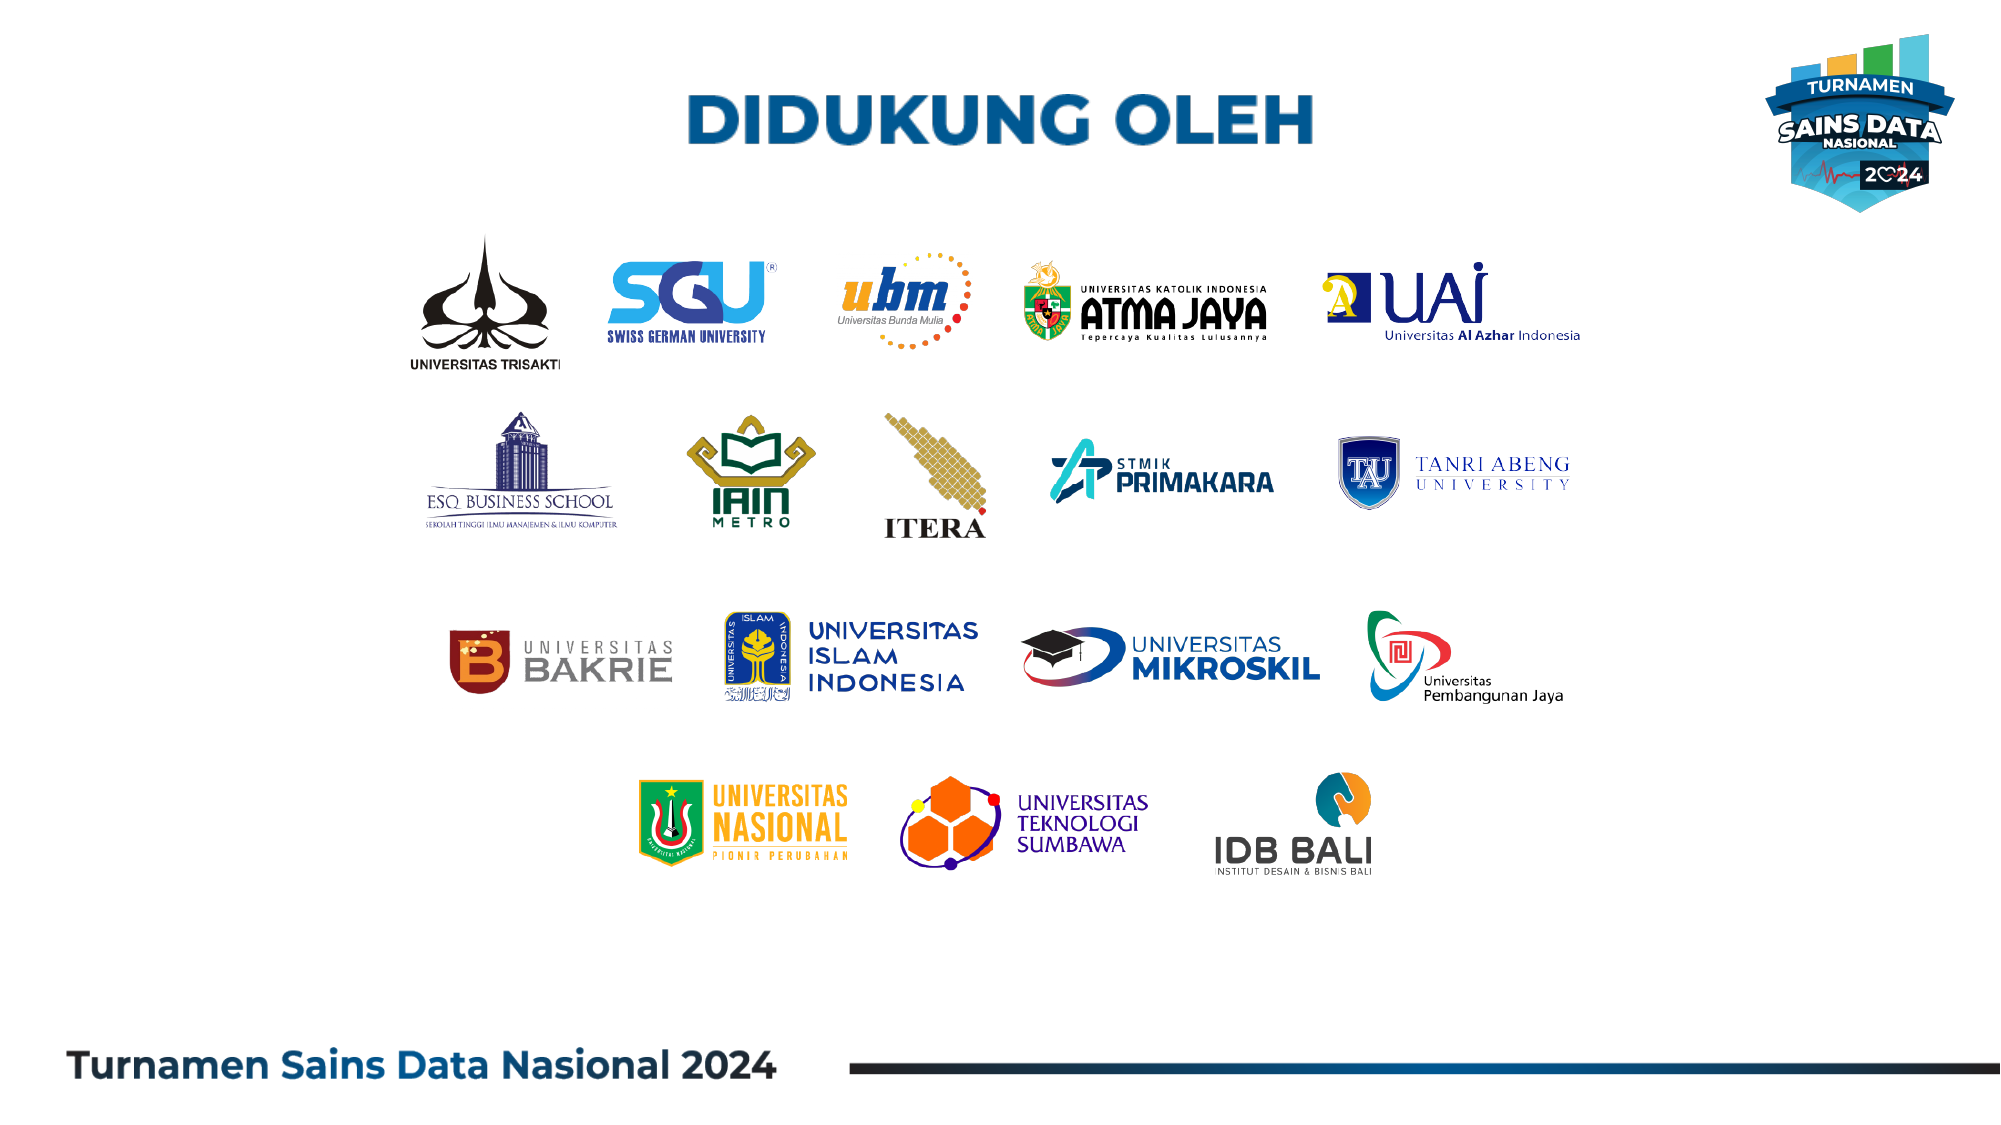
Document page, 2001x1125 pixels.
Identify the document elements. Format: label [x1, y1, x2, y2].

picture [211, 232, 1789, 923]
picture [1765, 34, 1955, 213]
picture [66, 1047, 2000, 1080]
picture [313, 94, 1687, 161]
